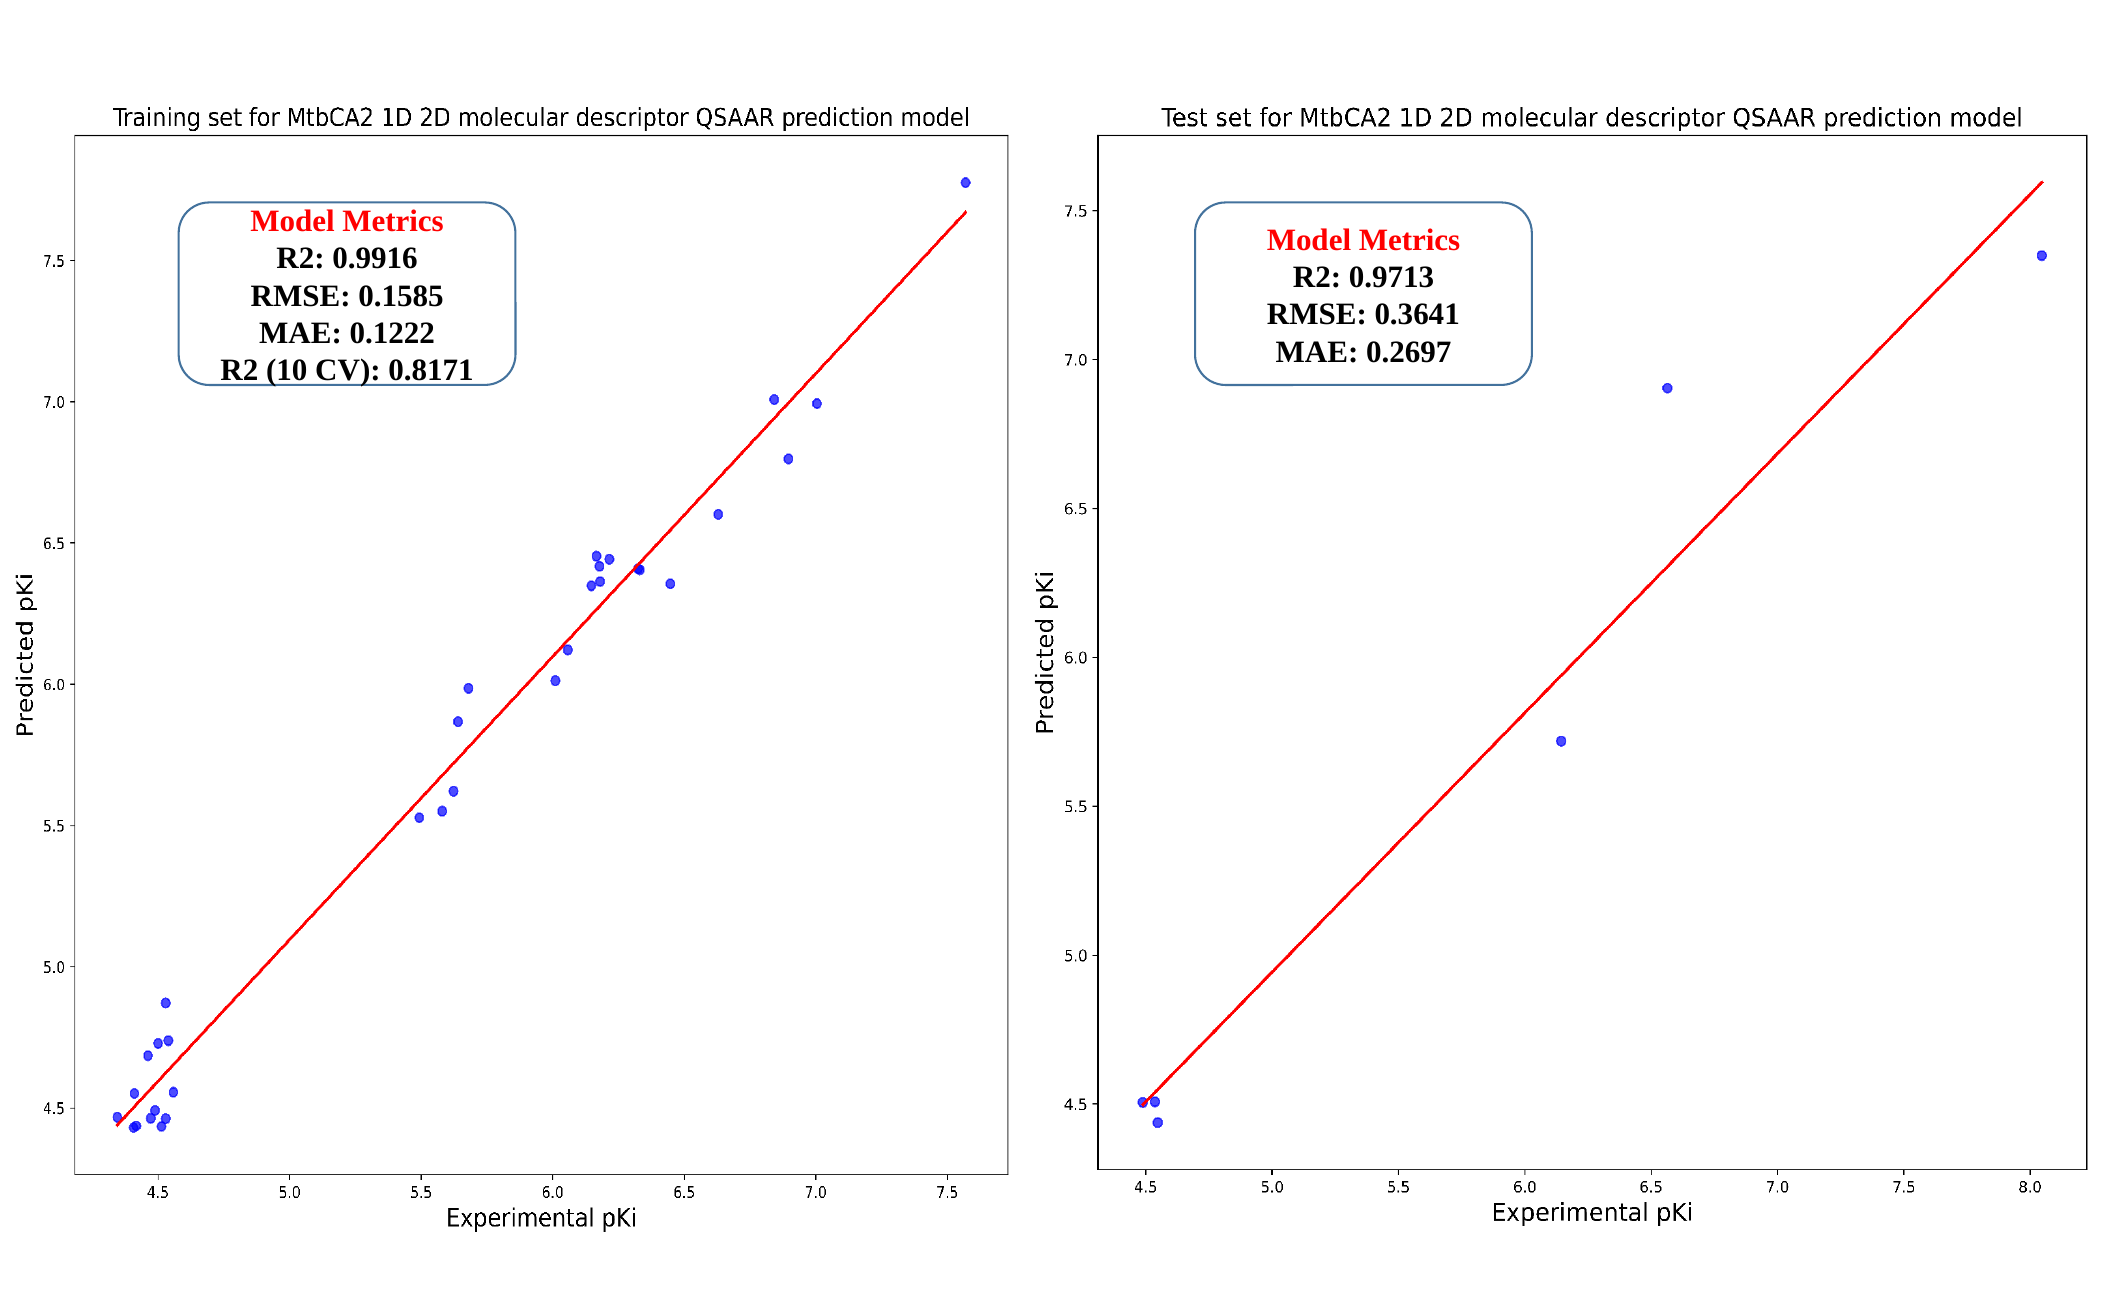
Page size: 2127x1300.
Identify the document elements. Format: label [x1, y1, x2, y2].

picture [0, 88, 2099, 1244]
